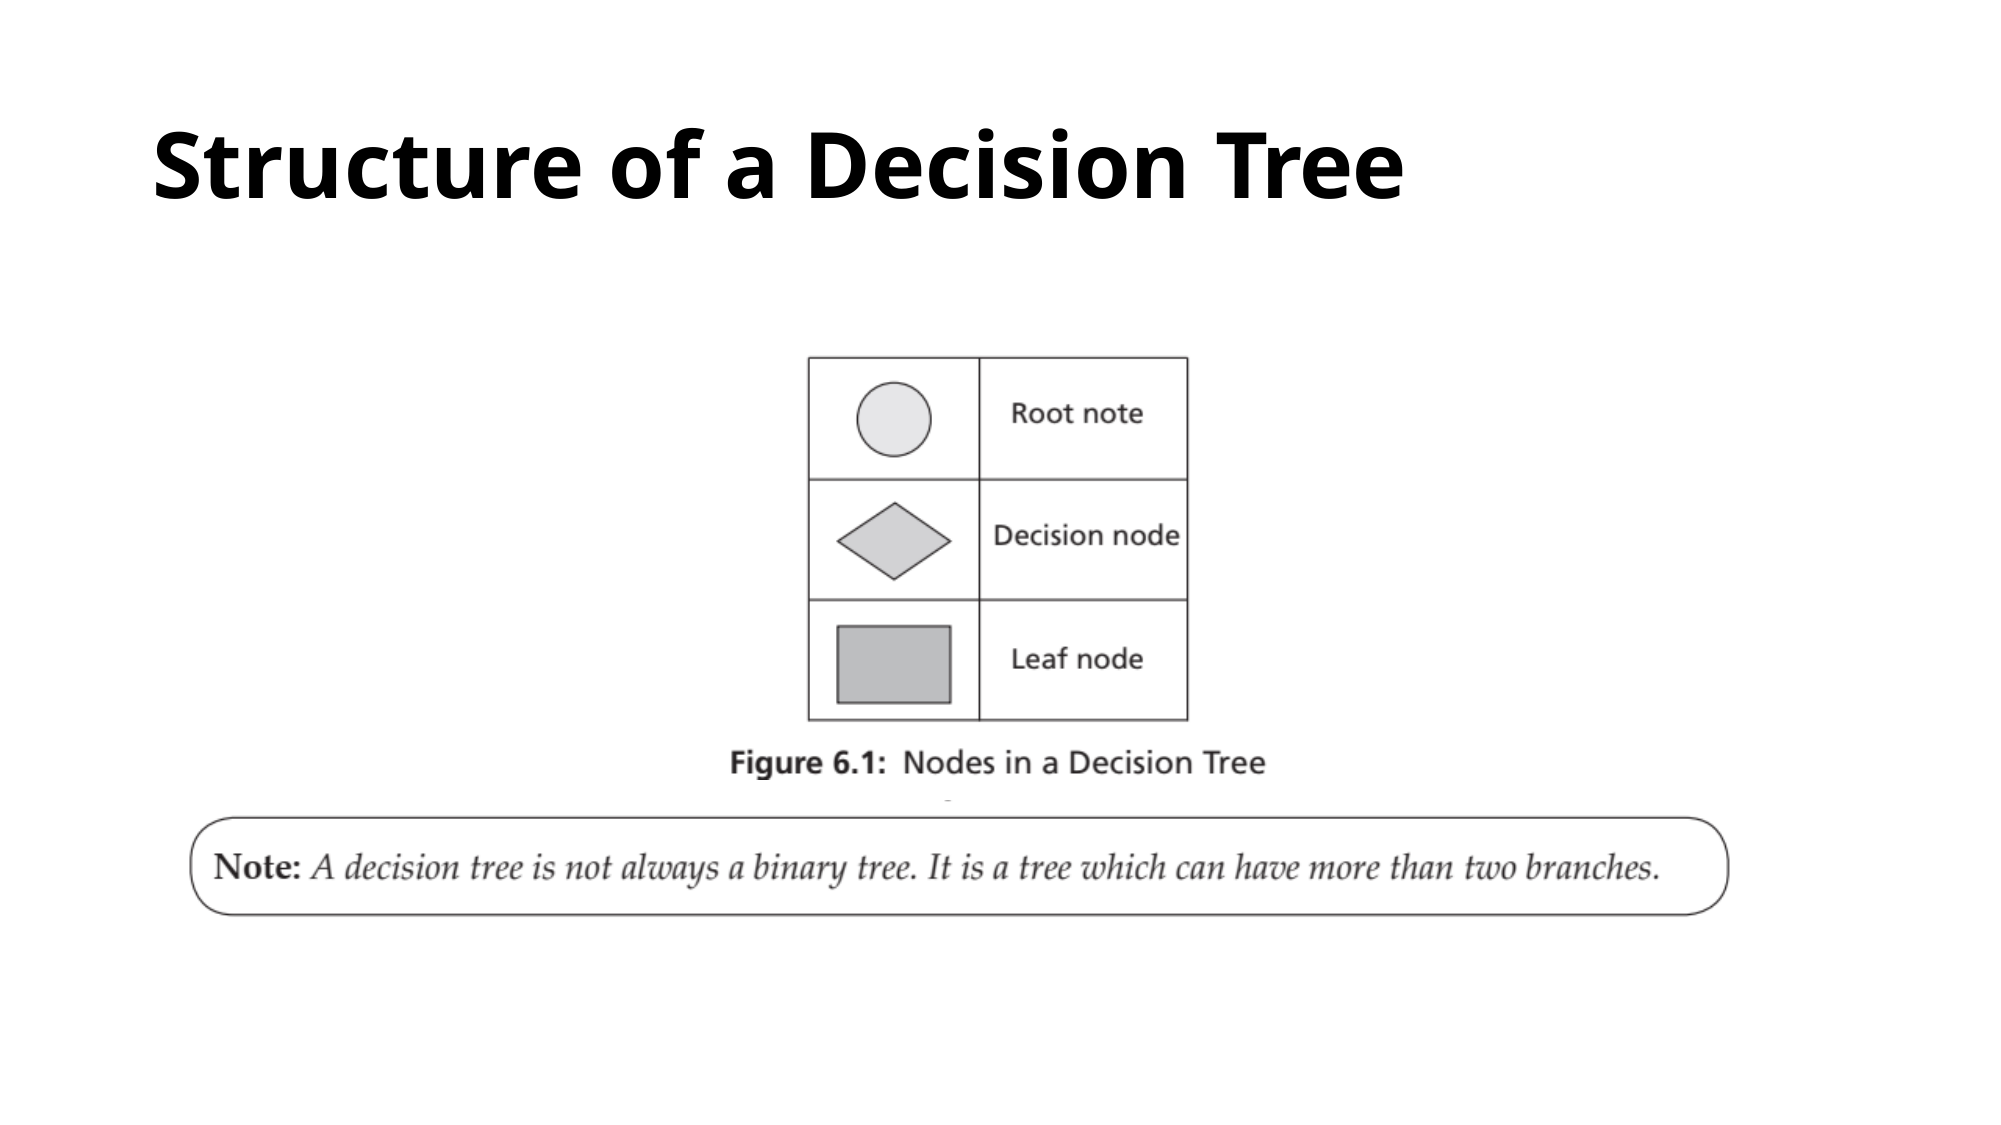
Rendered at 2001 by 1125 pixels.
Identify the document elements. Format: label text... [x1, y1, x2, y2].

picture [171, 800, 1761, 925]
title Structure of a Decision Tree [137, 59, 1863, 278]
picture [663, 345, 1337, 780]
